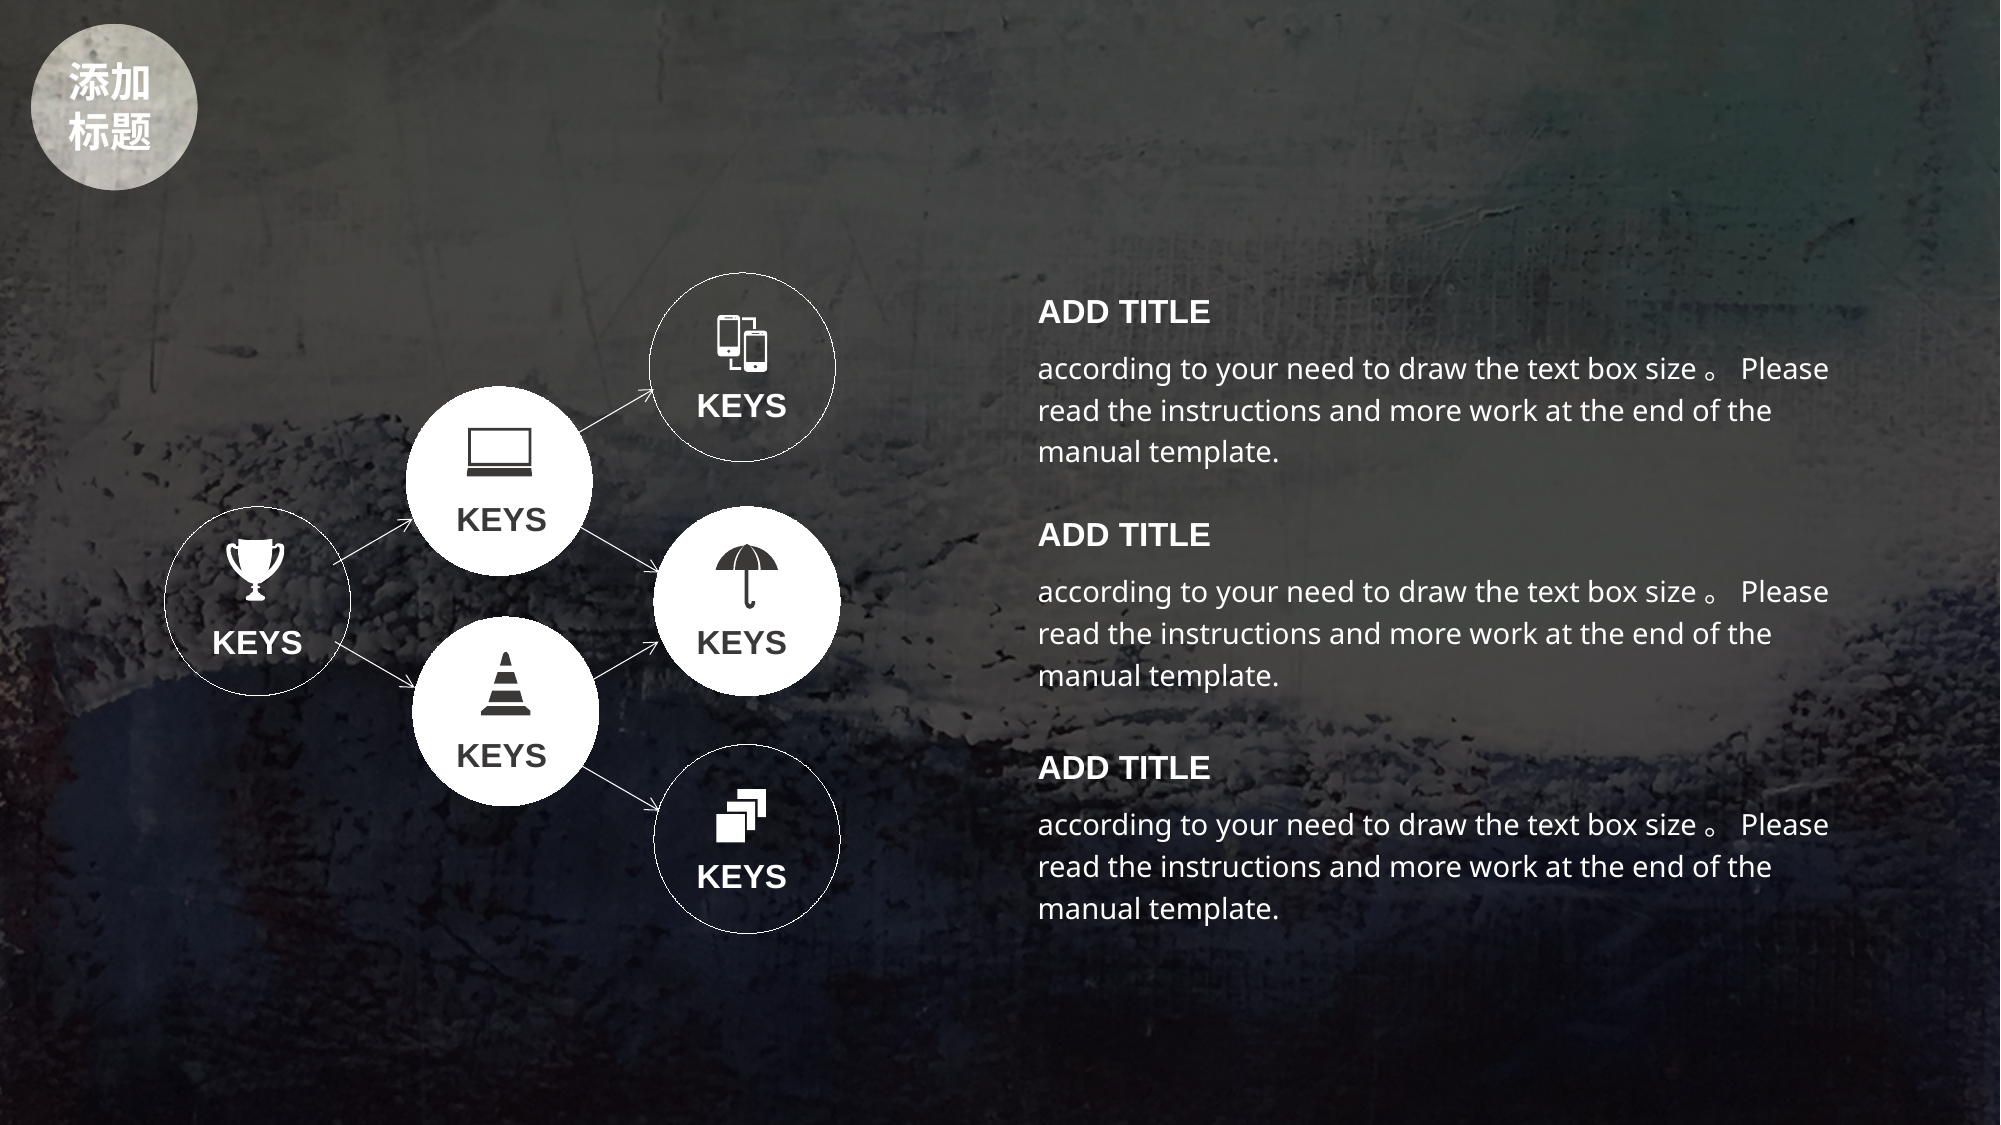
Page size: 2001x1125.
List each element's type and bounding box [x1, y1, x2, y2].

text_box [579, 526, 660, 573]
picture [0, 0, 2000, 1125]
text_box [574, 389, 654, 436]
text_box [333, 518, 413, 565]
text_box [579, 764, 660, 811]
text_box [334, 641, 415, 688]
text_box [578, 641, 659, 688]
text_box [466, 427, 532, 477]
text_box [717, 315, 768, 372]
text_box [716, 789, 766, 843]
